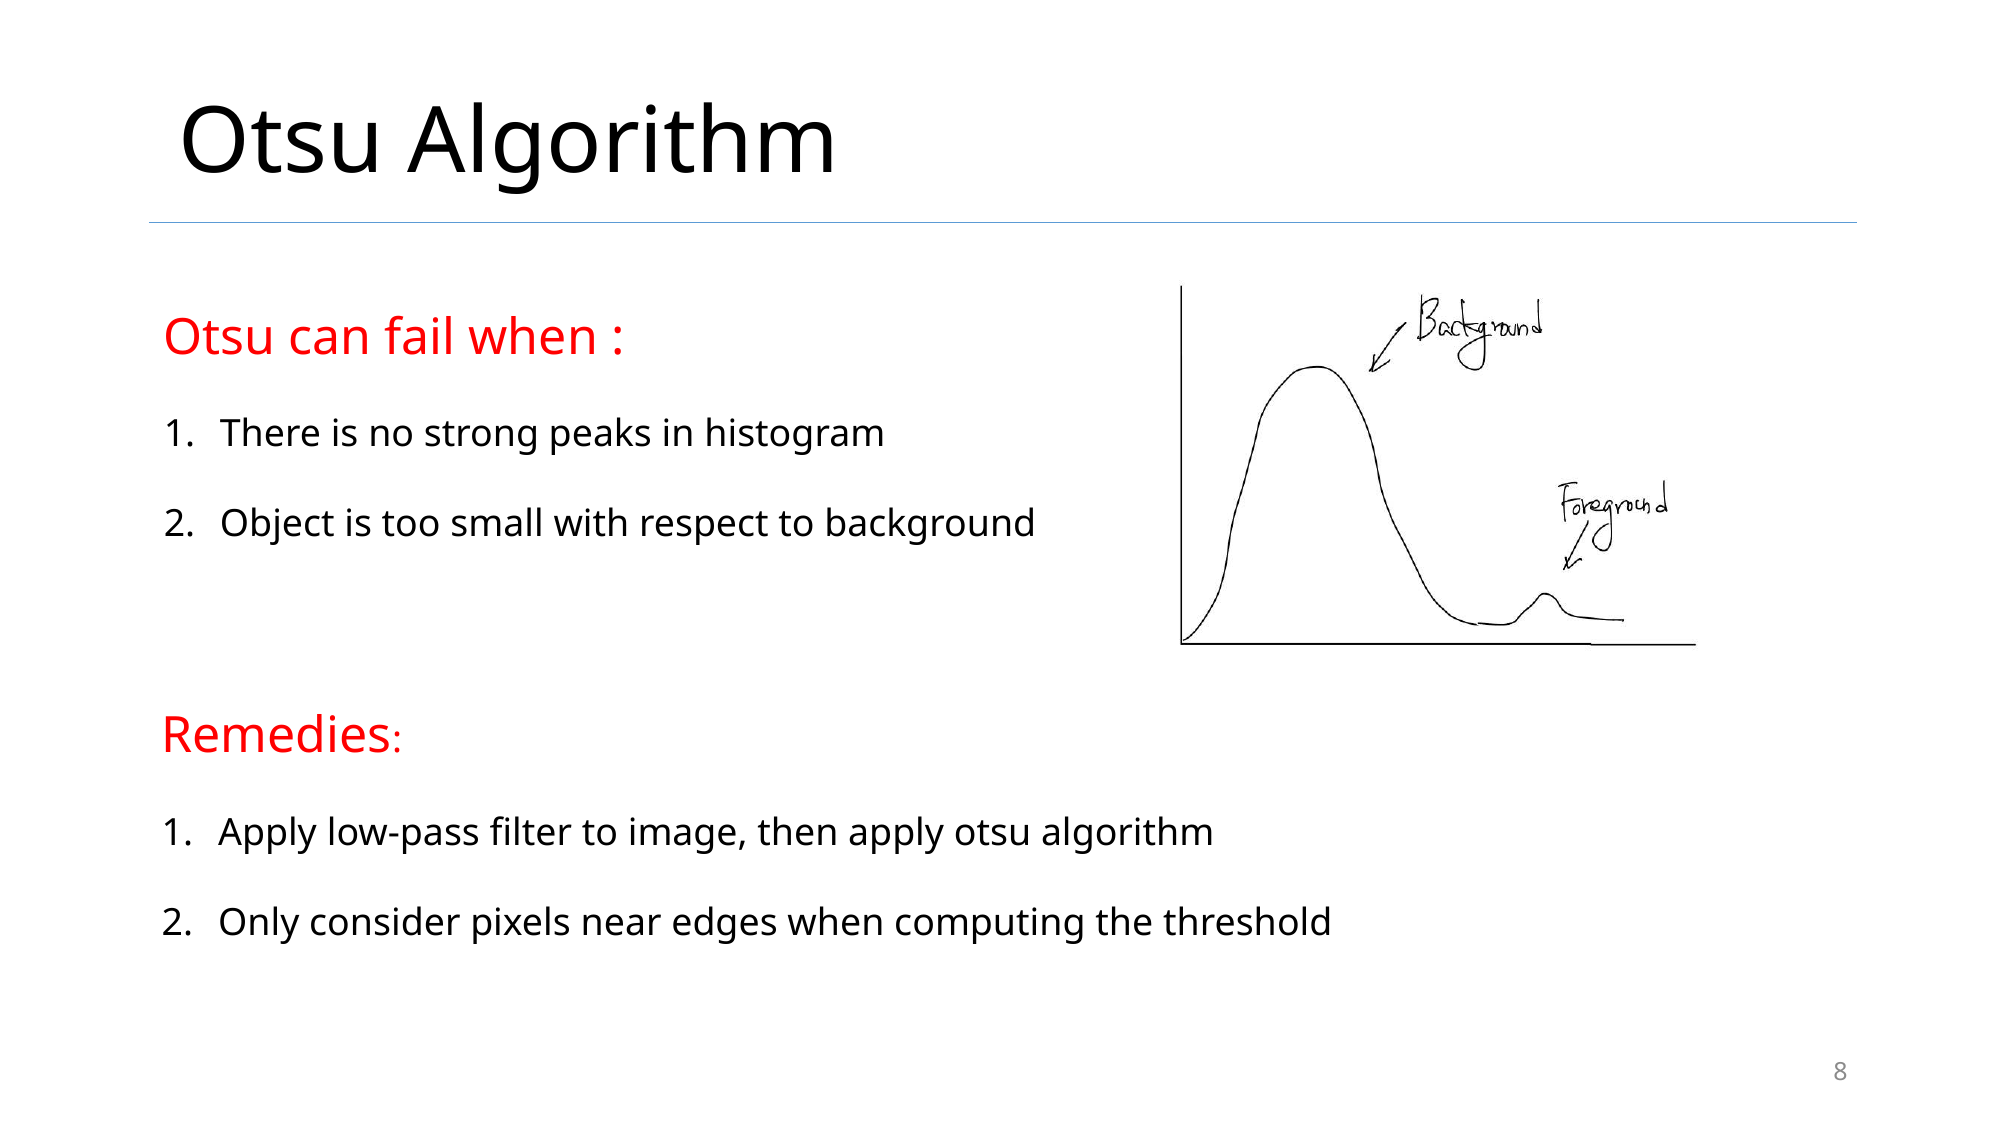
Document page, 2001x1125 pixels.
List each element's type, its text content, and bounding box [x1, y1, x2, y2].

title Otsu Algorithm [164, 34, 1889, 252]
picture [1137, 262, 1726, 696]
text_box Remedies: Apply low-pass filter to image, then apply otsu algorithm Only consider pixels near edges when computing the threshold [146, 695, 1413, 950]
slide_number 8 [1412, 1042, 1863, 1103]
text_box Otsu can fail when : There is no strong peaks in histogram Object is too small with respect to background [149, 296, 1081, 552]
